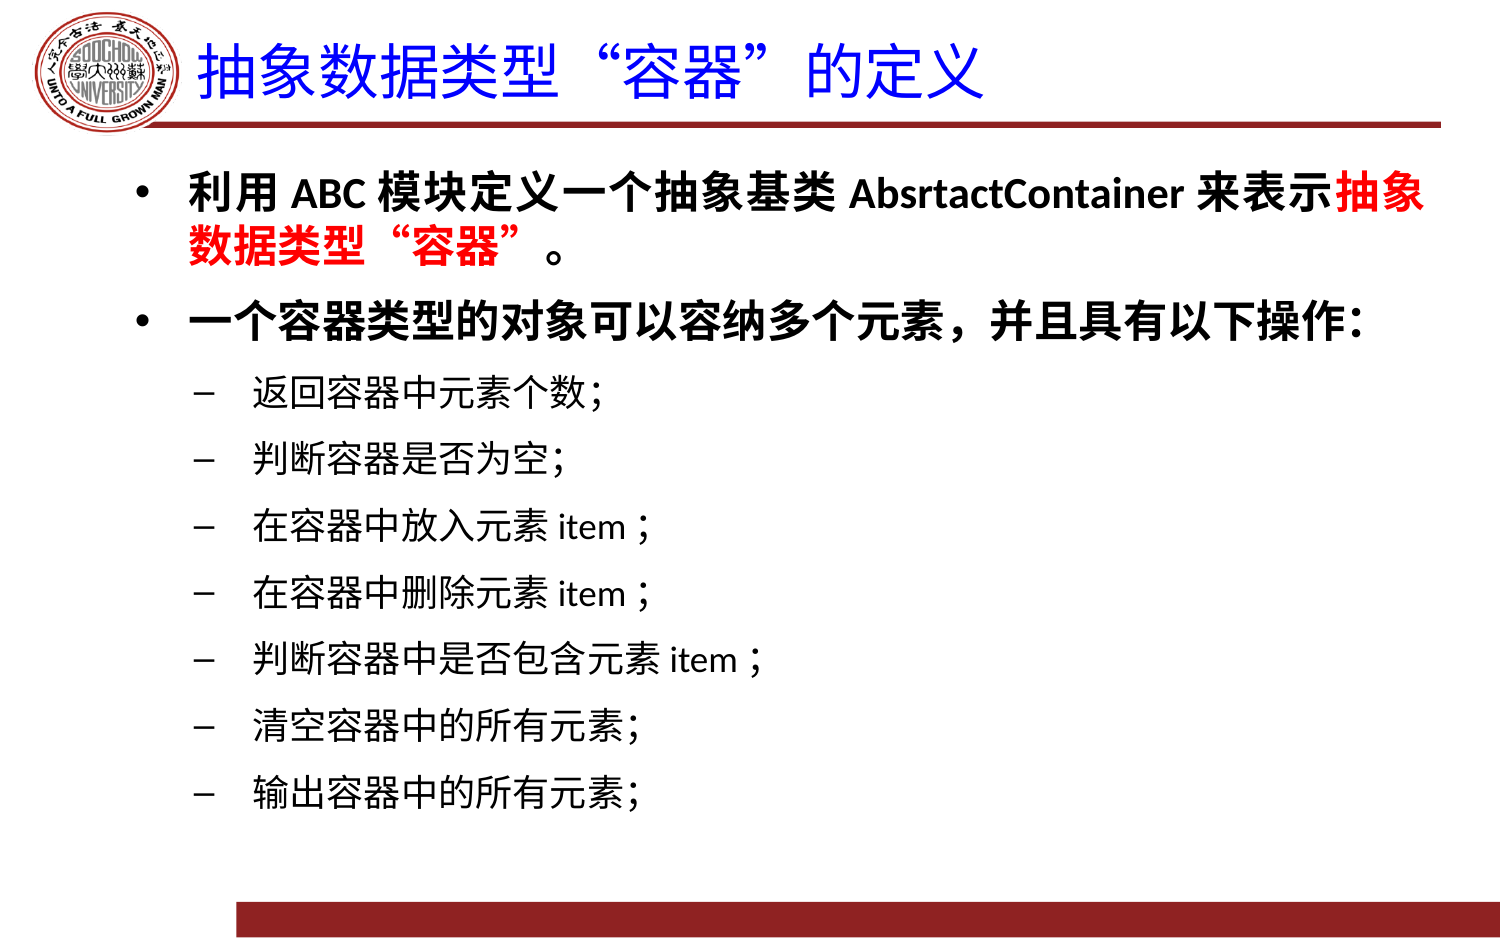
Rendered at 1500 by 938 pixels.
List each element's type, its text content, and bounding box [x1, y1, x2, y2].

title 抽象数据类型“容器”的定义 [181, 25, 1441, 115]
list 利用ABC模块定义一个抽象基类AbsrtactContainer来表示抽象数据类型“容器”。 一个容器类型的对象可以容纳多个元素，并且具有以下操作： 返回容器中元素个数； 判断容器是否为空； 在容器中放入元素item； 在容器中删除元素item； 判断容器中是否包含元素item； 清空容器中的所有元素； 输出容器中的所有元素； [119, 156, 1441, 823]
picture [30, 8, 184, 136]
